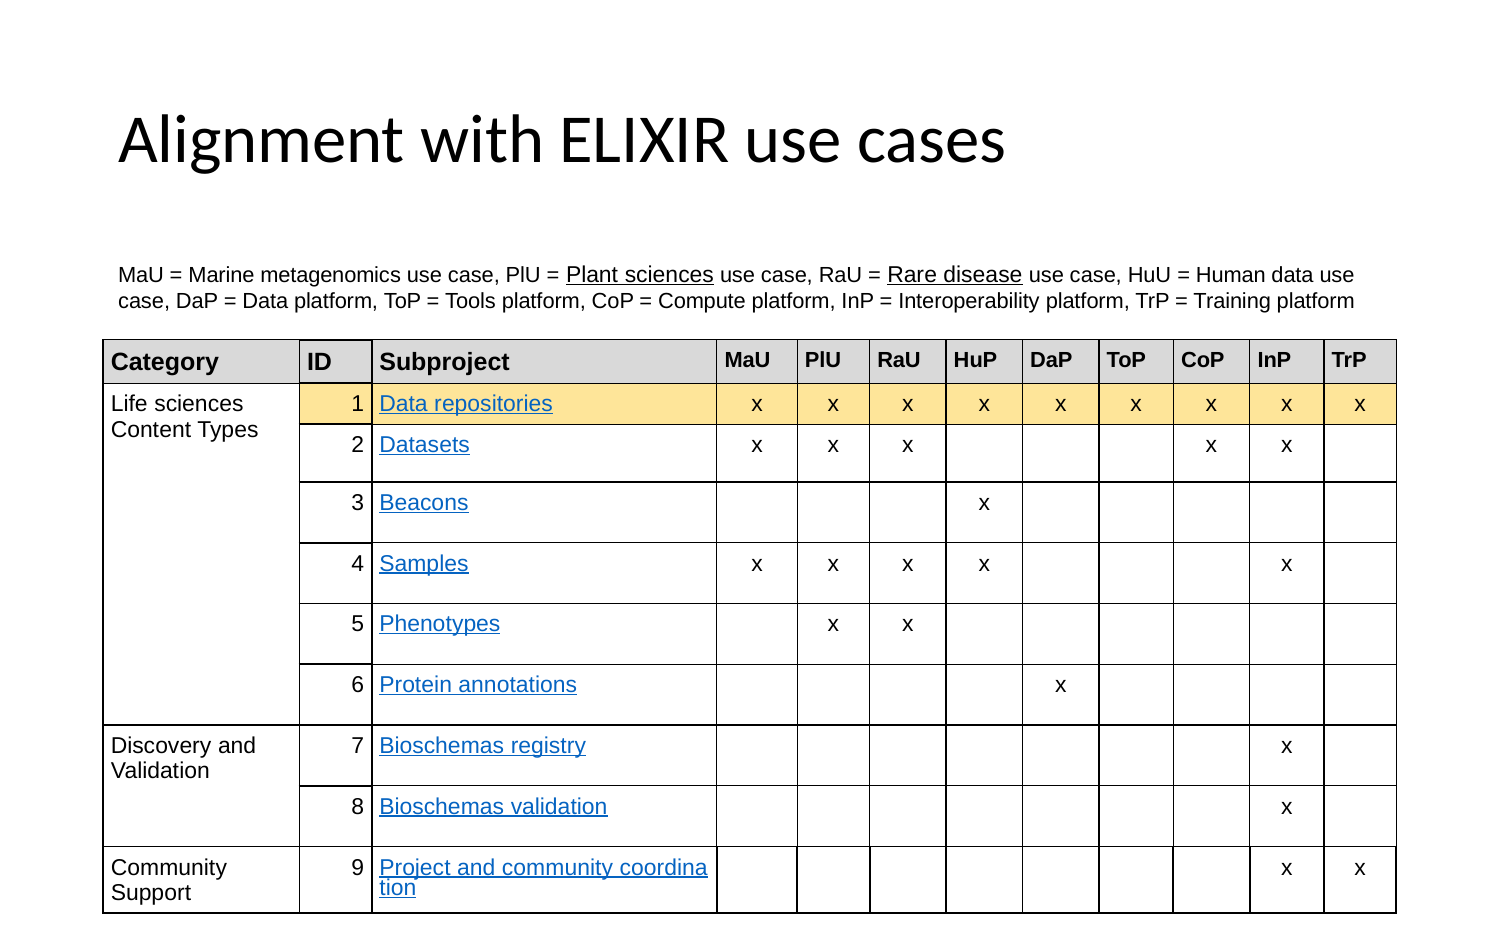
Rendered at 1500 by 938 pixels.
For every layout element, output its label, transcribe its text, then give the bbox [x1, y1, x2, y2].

text_box MaU = Marine metagenomics use case, PlU = Plant sciences use case, RaU = Rare disease use case, HuU = Human data use case, DaP = Data platform, ToP = Tools platform, CoP = Compute platform, InP = Interoperability platform, TrP = Training platform [103, 251, 1397, 367]
table_cell x [1100, 384, 1173, 424]
table_cell Community Support [104, 847, 299, 912]
table_cell [1100, 847, 1172, 912]
table_cell x [1023, 384, 1098, 424]
table_cell 7 [300, 726, 371, 785]
table_cell [947, 786, 1022, 846]
table_cell x [717, 543, 797, 603]
table_cell [1100, 665, 1173, 724]
table_cell x [870, 384, 945, 424]
table_cell [1174, 786, 1249, 846]
table_header ToP [1100, 367, 1173, 383]
table_cell [718, 847, 796, 912]
table_cell [717, 604, 797, 664]
table_cell x [798, 384, 869, 424]
table_cell x [1325, 847, 1395, 912]
table_cell Bioschemas registry [373, 726, 716, 785]
table_cell [1100, 604, 1173, 664]
table_cell 4 [300, 544, 371, 603]
table_cell [717, 786, 797, 846]
table_header InP [1250, 367, 1323, 383]
table_cell [870, 665, 945, 724]
table_cell [1250, 665, 1323, 724]
table_cell x [798, 604, 869, 664]
table_cell x [1250, 726, 1323, 785]
table_cell [947, 665, 1022, 724]
table_cell [1174, 543, 1249, 603]
table_cell [870, 483, 945, 542]
table_cell [1325, 604, 1396, 664]
table_cell Project and community coordination [373, 847, 716, 912]
table_cell x [717, 425, 797, 481]
table_cell x [1174, 425, 1249, 481]
table_cell [1325, 543, 1396, 603]
table_cell x [1251, 847, 1323, 912]
table_cell [1250, 604, 1323, 664]
table_cell x [870, 425, 945, 481]
table_cell x [947, 543, 1022, 603]
table_cell [1023, 483, 1098, 542]
table_cell 9 [300, 847, 371, 912]
table_cell [798, 847, 869, 912]
table_header DaP [1023, 367, 1098, 383]
table_cell x [1023, 665, 1098, 724]
table_cell [1174, 726, 1249, 785]
table_cell 6 [300, 665, 371, 724]
table_cell x [717, 384, 797, 424]
table_cell [1325, 786, 1396, 846]
table_cell [1100, 543, 1173, 603]
table_cell [1174, 665, 1249, 724]
table_header Subproject [373, 367, 716, 383]
table_cell x [1174, 384, 1249, 424]
title Alignment with ELIXIR use cases [103, 49, 1397, 232]
table_cell [717, 665, 797, 724]
table_header RaU [870, 367, 945, 383]
table_cell 3 [300, 483, 371, 542]
table_cell Datasets [373, 425, 716, 481]
table_cell [947, 726, 1022, 785]
table_cell [1174, 604, 1249, 664]
table_cell [798, 665, 869, 724]
table_cell [1325, 726, 1396, 785]
table_cell Phenotypes [373, 604, 716, 664]
table_cell x [947, 384, 1022, 424]
table_cell Beacons [373, 483, 716, 542]
table_header HuP [947, 367, 1022, 383]
table_cell [798, 786, 869, 846]
table_cell x [870, 604, 945, 664]
table_cell 8 [300, 787, 371, 846]
table_cell [1023, 604, 1098, 664]
table_cell [1174, 847, 1249, 912]
table_cell Discovery and Validation [104, 726, 299, 846]
table_cell [1100, 726, 1173, 785]
table_cell [1325, 483, 1396, 542]
table_cell Data repositories [373, 384, 716, 424]
table_cell [947, 847, 1022, 912]
table_cell 1 [300, 384, 371, 423]
table_cell x [947, 483, 1022, 542]
table_cell [1250, 483, 1323, 542]
table_cell x [1250, 543, 1323, 603]
table_cell [1023, 543, 1098, 603]
table_header Category [104, 367, 299, 383]
table_cell Bioschemas validation [373, 786, 716, 846]
table_cell [1174, 483, 1249, 542]
table_cell Protein annotations [373, 665, 716, 724]
table_cell [1023, 726, 1098, 785]
table_cell [798, 726, 869, 785]
table_cell [870, 726, 945, 785]
table_cell [871, 847, 945, 912]
table_cell 5 [300, 604, 371, 663]
table_cell [870, 786, 945, 846]
table_header CoP [1174, 367, 1249, 383]
table_header PlU [798, 367, 869, 383]
table_cell x [1325, 384, 1396, 424]
table_cell x [798, 425, 869, 481]
table_cell [1325, 665, 1396, 724]
table_cell Samples [373, 543, 716, 603]
table_cell [798, 483, 869, 542]
table_cell x [870, 543, 945, 603]
table_cell x [1250, 384, 1323, 424]
table_cell [1023, 847, 1098, 912]
table_cell [717, 726, 797, 785]
table_cell [717, 483, 797, 542]
table_cell [1325, 425, 1396, 481]
table_header MaU [717, 367, 797, 383]
table_cell [1100, 786, 1173, 846]
table_cell [947, 425, 1022, 481]
table_header ID [300, 367, 371, 382]
table_cell [1023, 425, 1098, 481]
table_cell x [1250, 425, 1323, 481]
table_cell [1023, 786, 1098, 846]
table_cell [947, 604, 1022, 664]
table_cell [1100, 425, 1173, 481]
table_cell Life sciences Content Types [104, 384, 299, 724]
table_cell 2 [300, 425, 371, 481]
table_cell x [1250, 786, 1323, 846]
table_cell x [798, 543, 869, 603]
table_header TrP [1325, 367, 1396, 383]
table_cell [1100, 483, 1173, 542]
